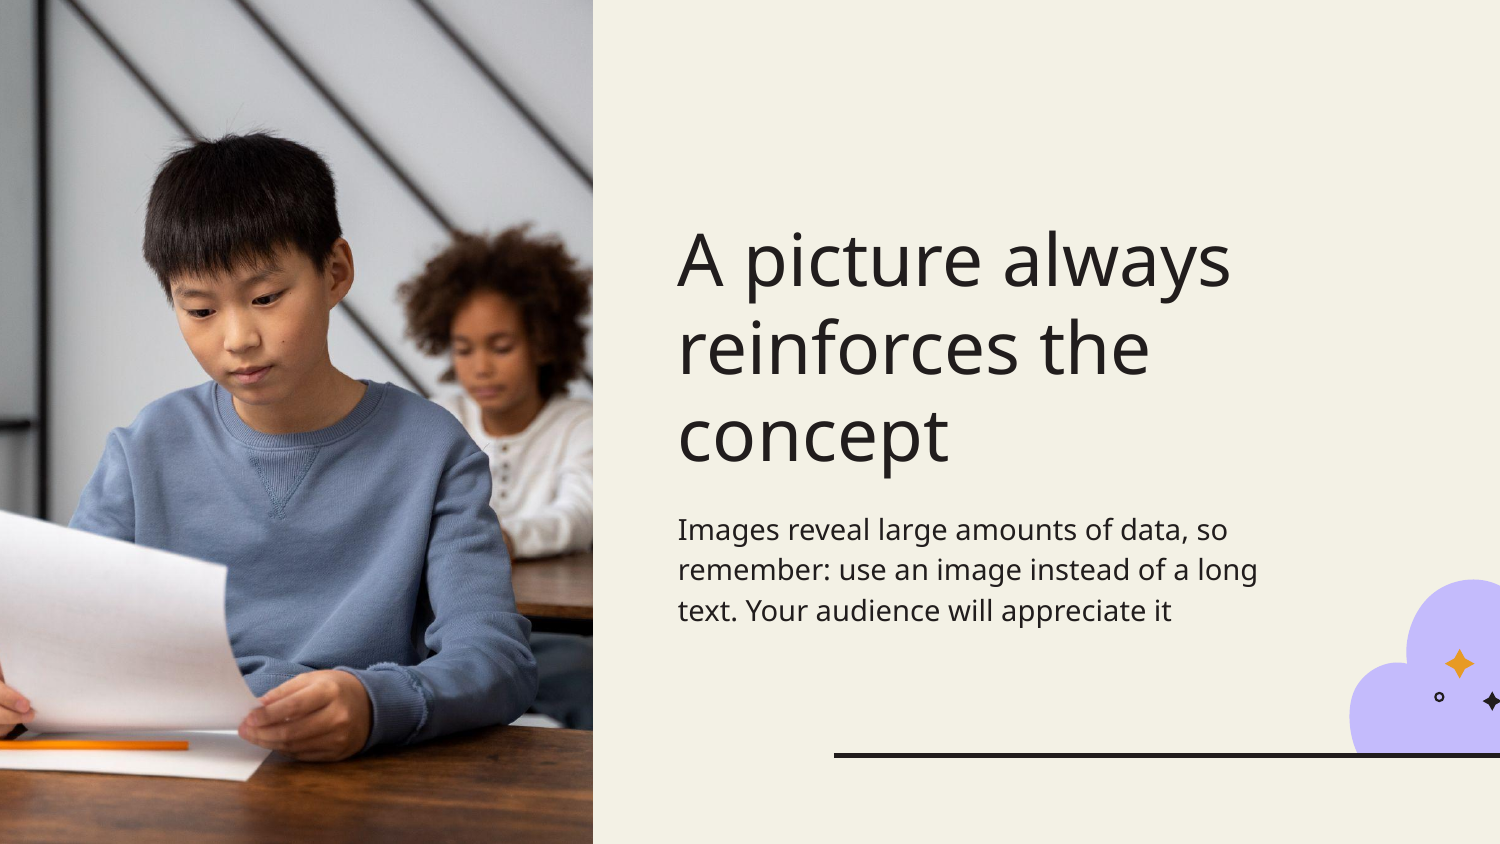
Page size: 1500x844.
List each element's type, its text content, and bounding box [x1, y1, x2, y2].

picture [0, 0, 594, 844]
title A picture always reinforces the concept [662, 200, 1301, 491]
subtitle Images reveal large amounts of data, so remember: use an image instead of a long text. Your audience will appreciate it [662, 491, 1301, 644]
